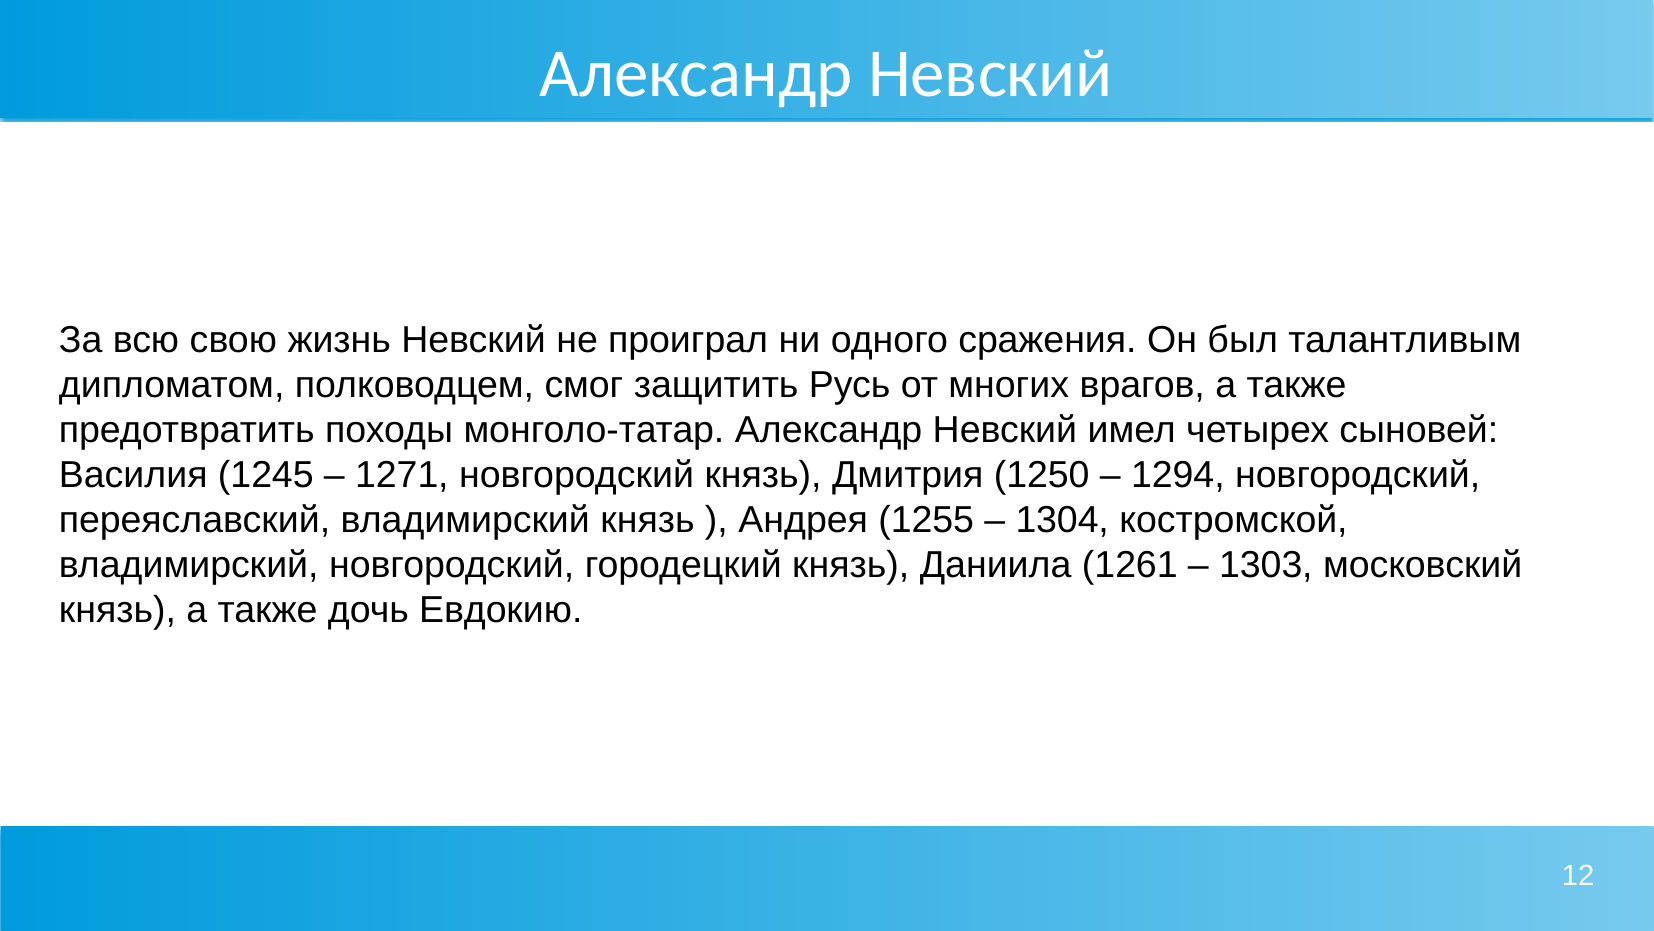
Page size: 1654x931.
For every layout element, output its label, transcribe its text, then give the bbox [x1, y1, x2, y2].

text_box 12 [1210, 856, 1595, 916]
subtitle За всю свою жизнь Невский не проиграл ни одного сражения. Он был талантливым дипломатом, полководцем, смог защитить Русь от многих врагов, а также предотвратить походы монголо-татар. Александр Невский имел четырех сыновей: Василия (1245 – 1271, новгородский князь), Дмитрия (1250 – 1294, новгородский, переяславский, владимирский князь ), Андрея (1255 – 1304, костромской, владимирский, новгородский, городецкий князь), Даниила (1261 – 1303, московский князь), а также дочь Евдокию. [59, 177, 1595, 768]
title Александр Невский [59, 29, 1595, 108]
